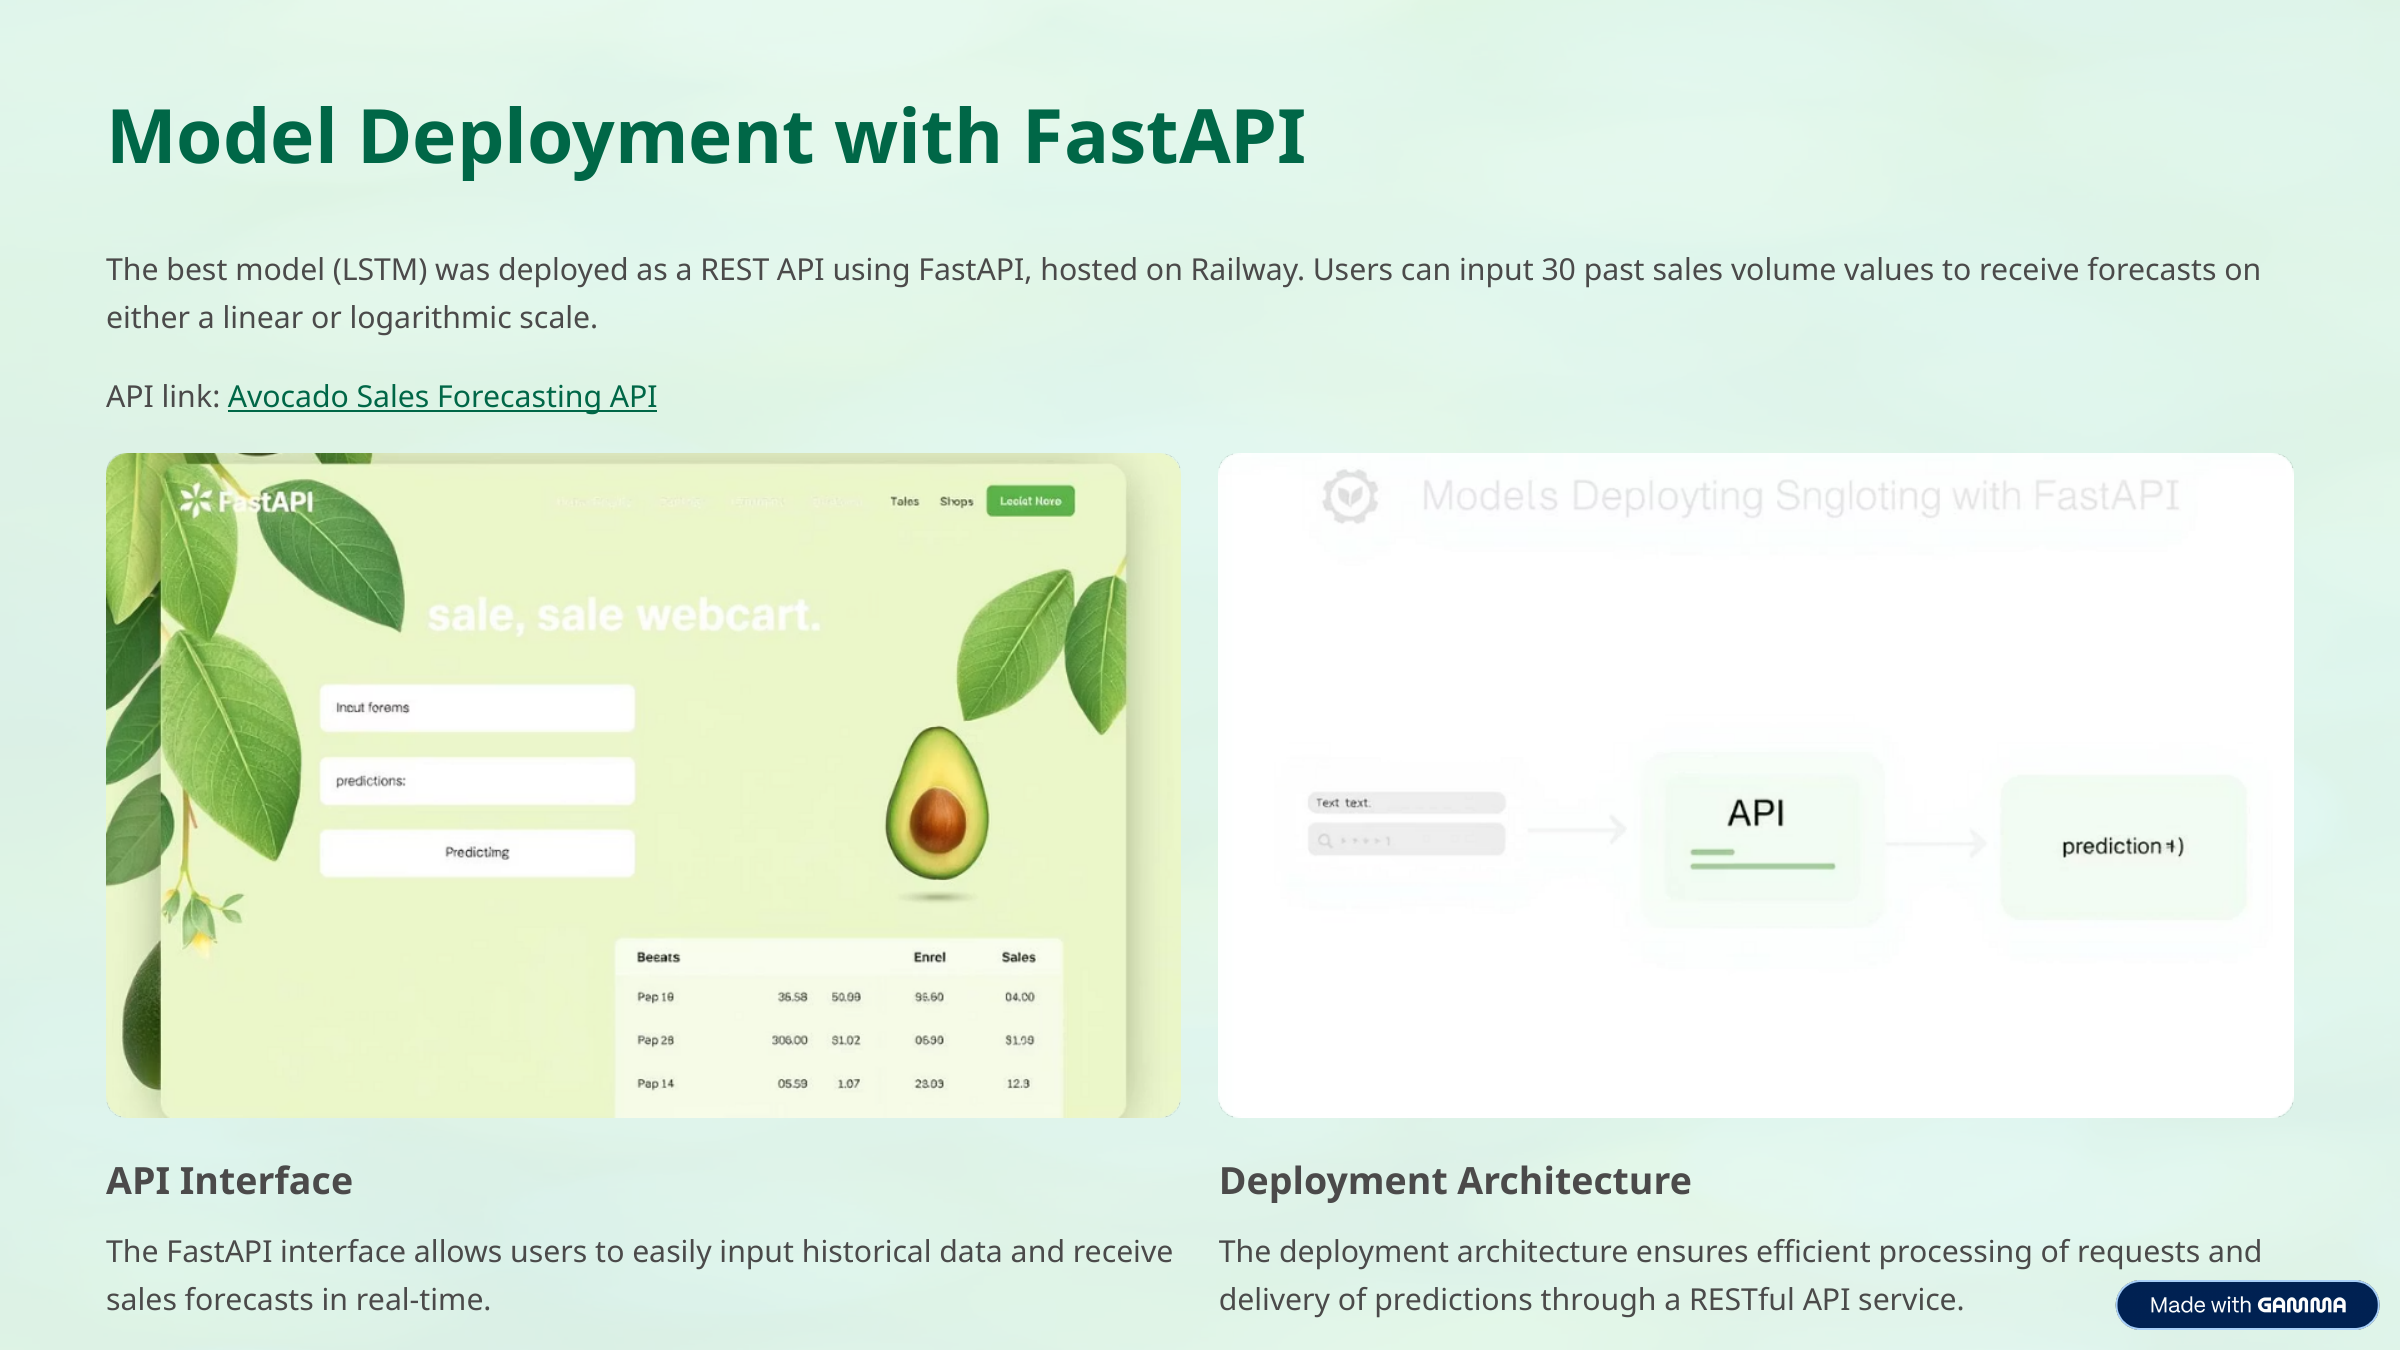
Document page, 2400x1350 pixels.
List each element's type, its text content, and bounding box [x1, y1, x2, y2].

text_box Deployment Architecture [1218, 1155, 1710, 1203]
picture [2106, 1271, 2389, 1339]
text_box The best model (LSTM) was deployed as a REST API using FastAPI, hosted on Railway. Users can input 30 past sales volume values to receive forecasts on either a linear or logarithmic scale. [106, 239, 2294, 337]
text_box The deployment architecture ensures efficient processing of requests and delivery of predictions through a RESTful API service. [1218, 1220, 2294, 1319]
picture [106, 453, 1181, 1118]
picture [1218, 453, 2294, 1118]
text_box Model Deployment with FastAPI [106, 83, 1347, 179]
text_box API Interface [106, 1155, 486, 1203]
text_box API link: Avocado Sales Forecasting API [106, 370, 2294, 419]
text_box The FastAPI interface allows users to easily input historical data and receive sales forecasts in real-time. [106, 1220, 1181, 1319]
